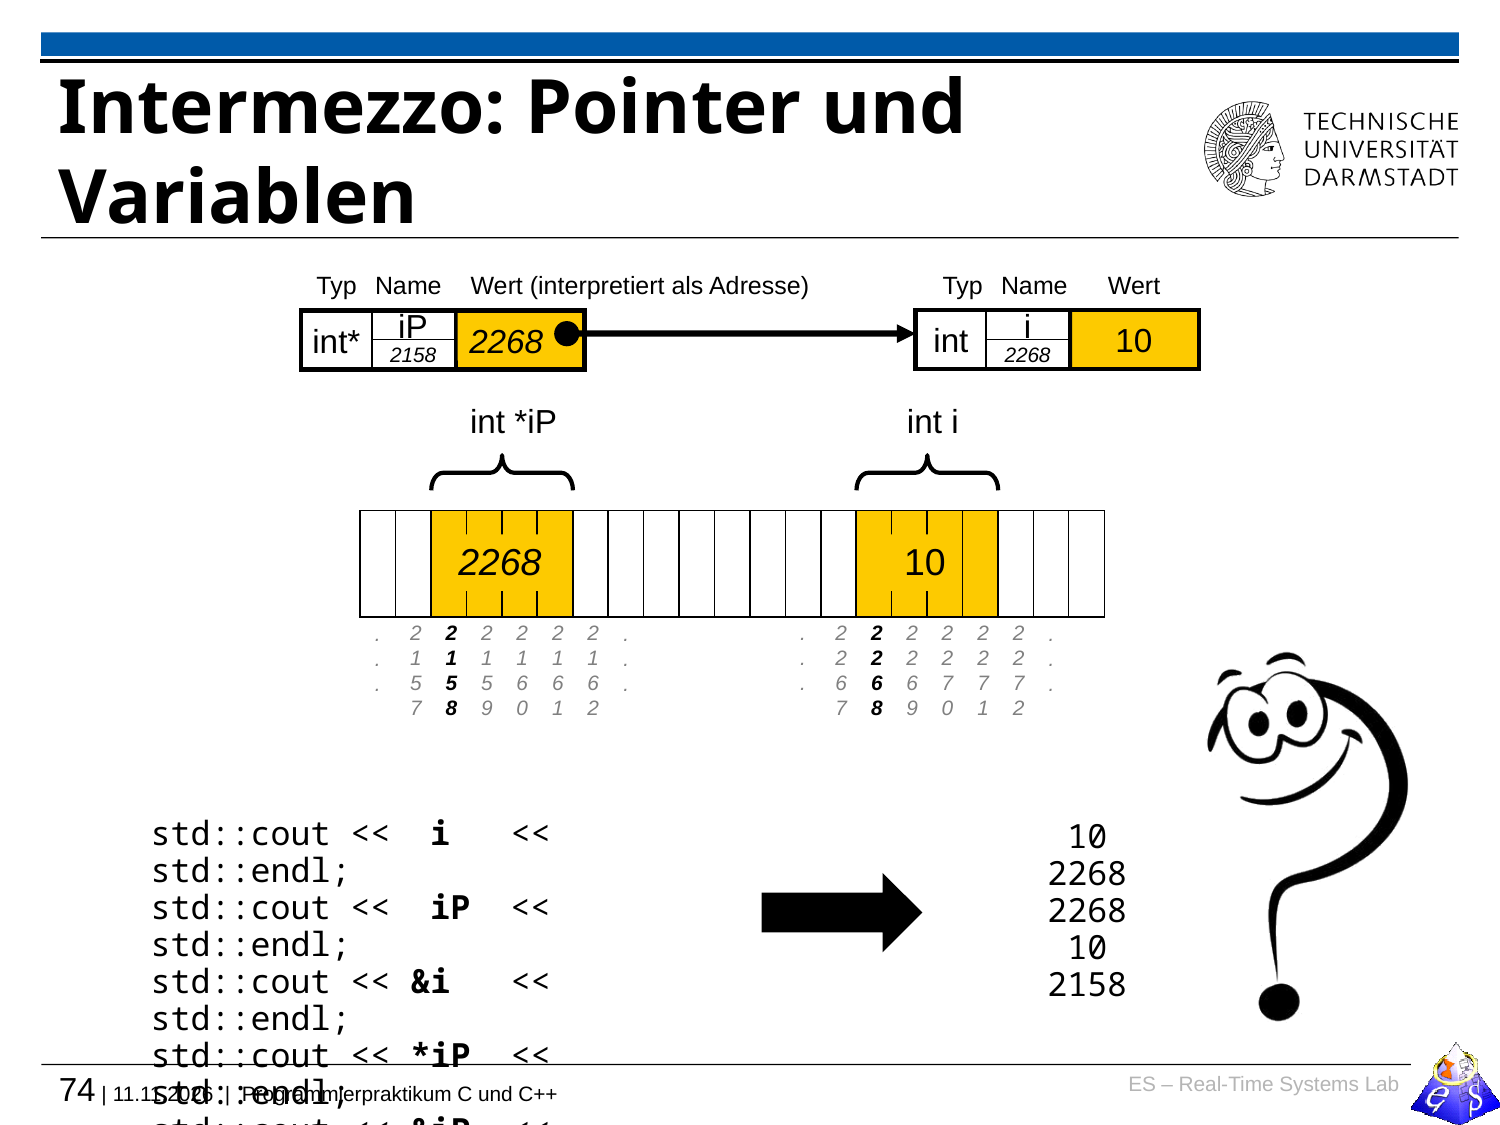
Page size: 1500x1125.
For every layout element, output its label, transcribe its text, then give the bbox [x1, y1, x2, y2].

text_box 10 2268 2268 10 2158 [1032, 811, 1143, 1012]
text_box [359, 392, 1105, 729]
text_box [761, 872, 923, 953]
text_box Wert (interpretiert als Adresse) [455, 262, 825, 308]
text_box [554, 321, 579, 346]
text_box [915, 309, 1199, 369]
text_box Name [986, 262, 1083, 308]
picture [1104, 645, 1483, 1024]
text_box [301, 310, 585, 370]
text_box Wert [1093, 262, 1176, 308]
picture [1411, 1041, 1500, 1125]
title Intermezzo: Pointer und Variablen [58, 80, 1187, 218]
text_box Name [360, 262, 455, 308]
text_box [585, 327, 915, 340]
text_box std::cout << i << std::endl; std::cout << iP << std::endl; std::cout << &i << std::endl; std::cout << *iP << std::endl; std::cout << &iP << std::endl; [135, 808, 759, 1125]
text_box Typ [927, 262, 986, 308]
text_box Typ [301, 262, 360, 308]
picture [1187, 84, 1483, 214]
